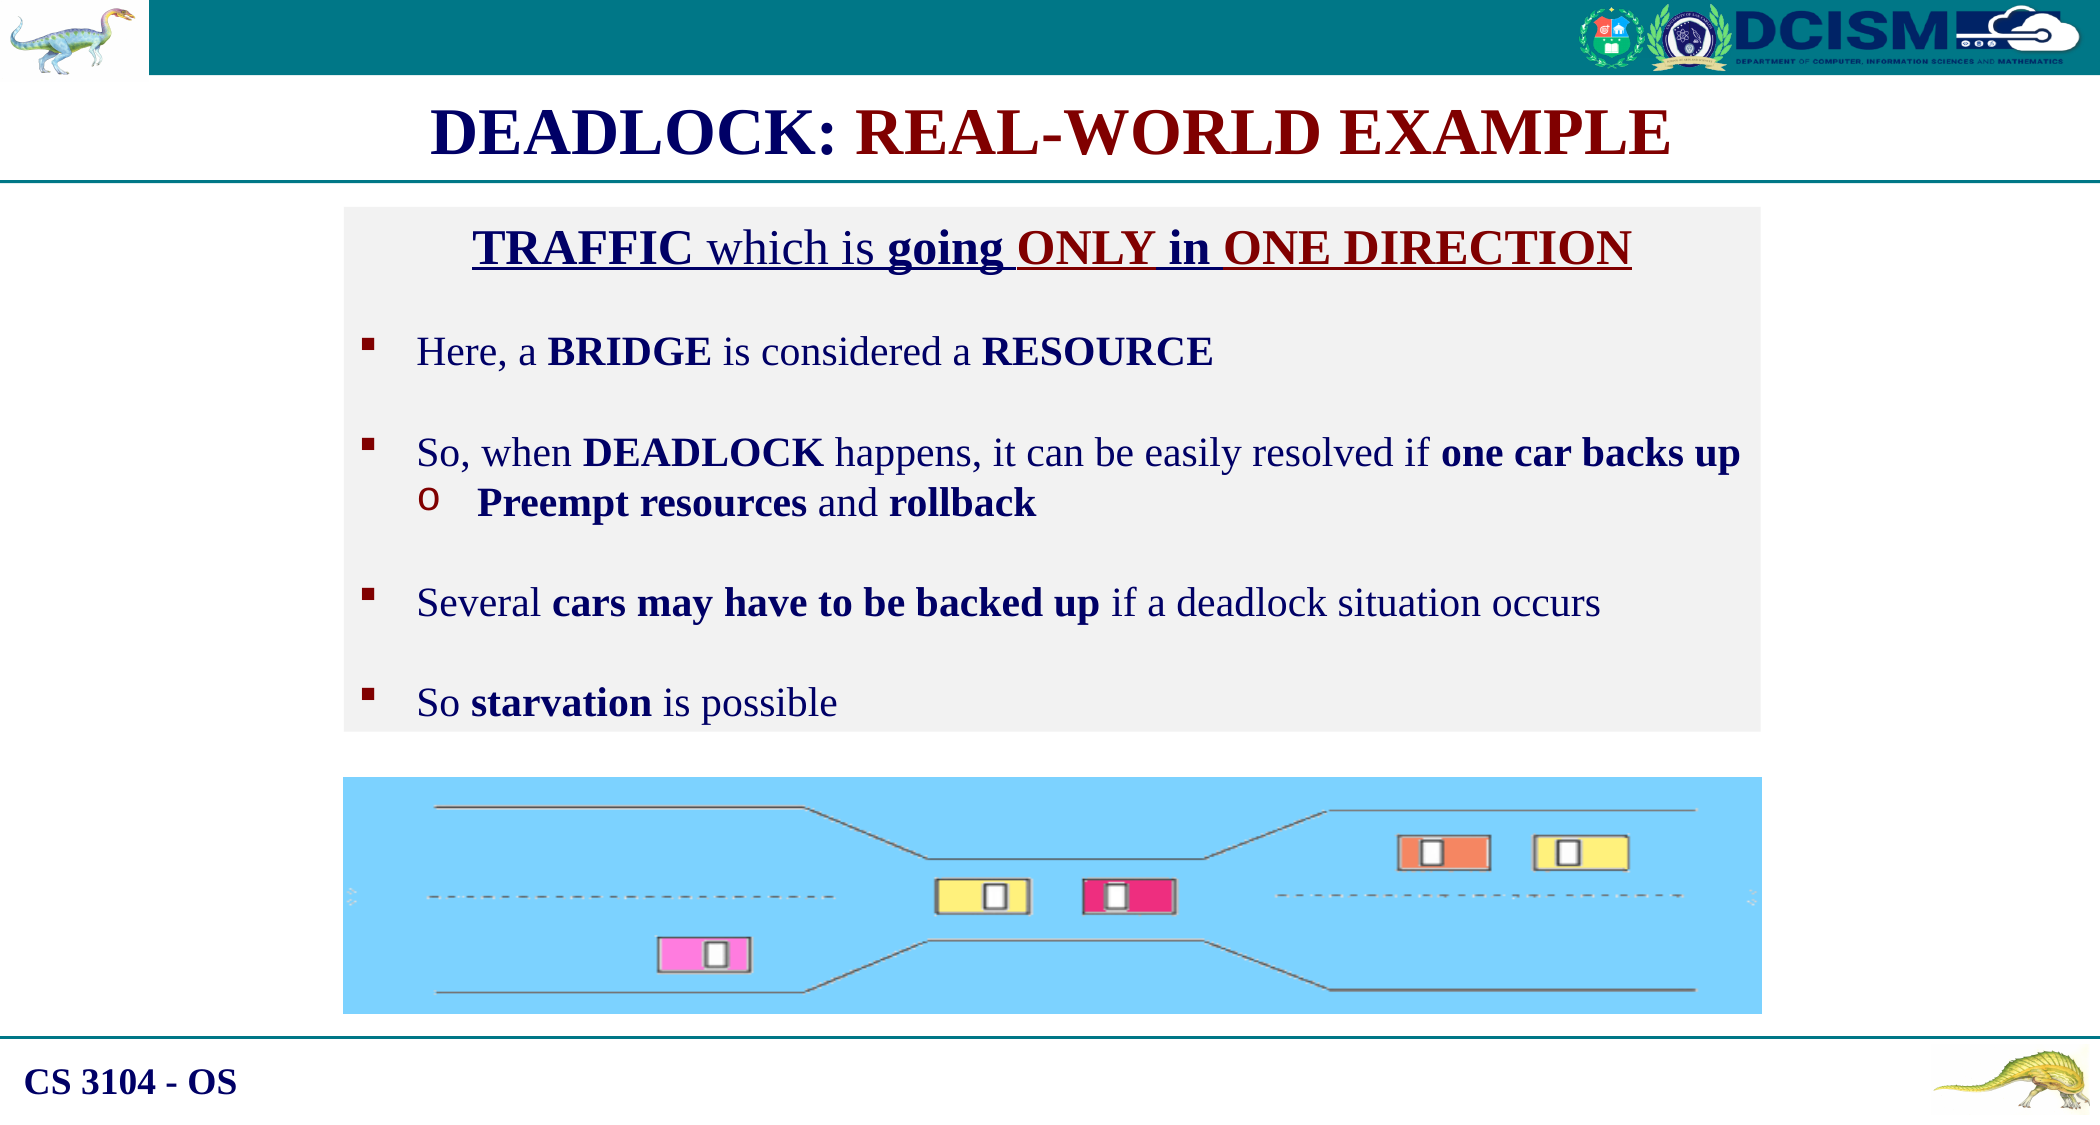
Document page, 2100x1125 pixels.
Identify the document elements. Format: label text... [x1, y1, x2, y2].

picture [1572, 0, 2094, 76]
picture [0, 0, 149, 82]
picture [1931, 1044, 2090, 1115]
text_box TRAFFIC which is going ONLY in ONE DIRECTION Here, a BRIDGE is considered a RESOURCE So, when DEADLOCK happens, it can be easily resolved if one car backs up Preempt resources and rollback Several cars may have to be backed up if a deadlock situation occurs So starvation is possible [343, 206, 1761, 732]
picture [343, 777, 1762, 1014]
text_box DEADLOCK: REAL-WORLD EXAMPLE [18, 80, 2086, 176]
